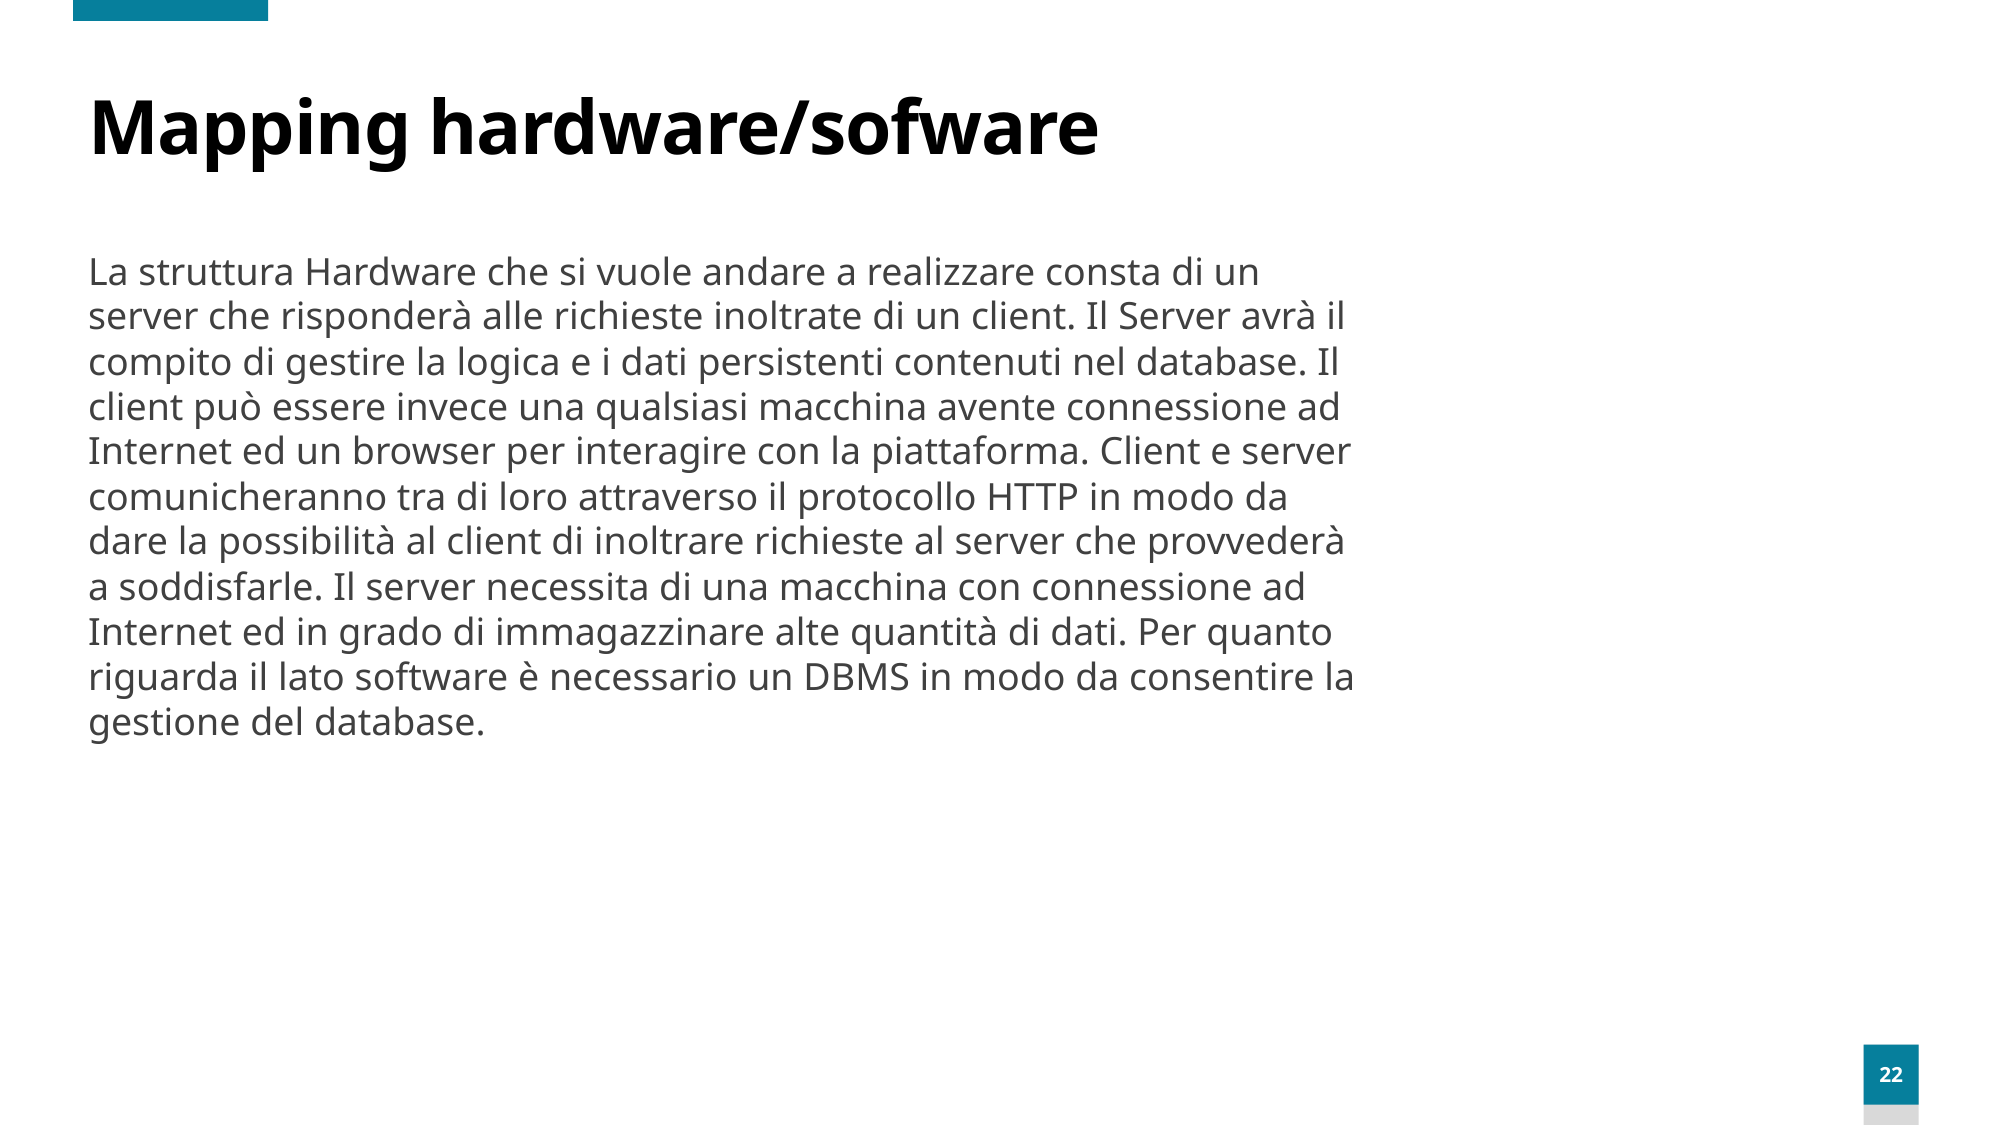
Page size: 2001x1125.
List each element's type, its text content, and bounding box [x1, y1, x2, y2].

title Mapping hardware/sofware [73, 82, 1907, 179]
list La struttura Hardware che si vuole andare a realizzare consta di un server che risponderà alle richieste inoltrate di un client. Il Server avrà il compito di gestire la logica e i dati persistenti contenuti nel database. Il client può essere invece una qualsiasi macchina avente connessione ad Internet ed un browser per interagire con la piattaforma. Client e server comunicheranno tra di loro attraverso il protocollo HTTP in modo da dare la possibilità al client di inoltrare richieste al server che provvederà a soddisfarle. Il server necessita di una macchina con connessione ad Internet ed in grado di immagazzinare alte quantità di dati. Per quanto riguarda il lato software è necessario un DBMS in modo da consentire la gestione del database. [73, 239, 1391, 1023]
